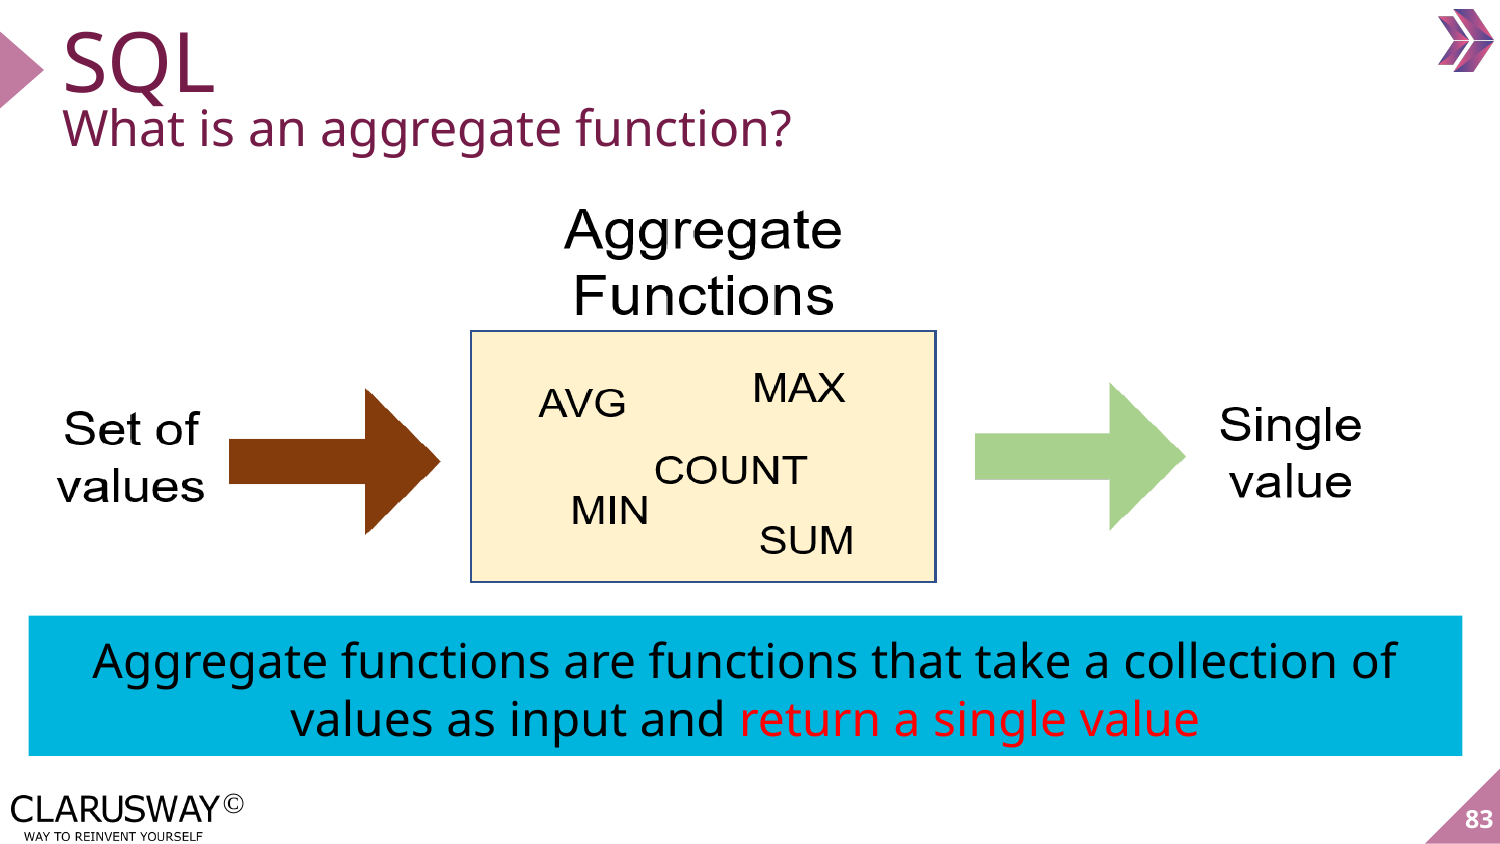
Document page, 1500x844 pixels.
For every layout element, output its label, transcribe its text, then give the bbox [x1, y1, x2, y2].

slide_number ‹#› [1418, 760, 1494, 838]
picture [24, 176, 1419, 586]
text_box Aggregate functions are functions that take a collection of values as input and return a single value [28, 615, 1463, 756]
title SQL What is an aggregate function? [62, 28, 1343, 132]
picture [1438, 9, 1494, 72]
picture [11, 795, 220, 841]
